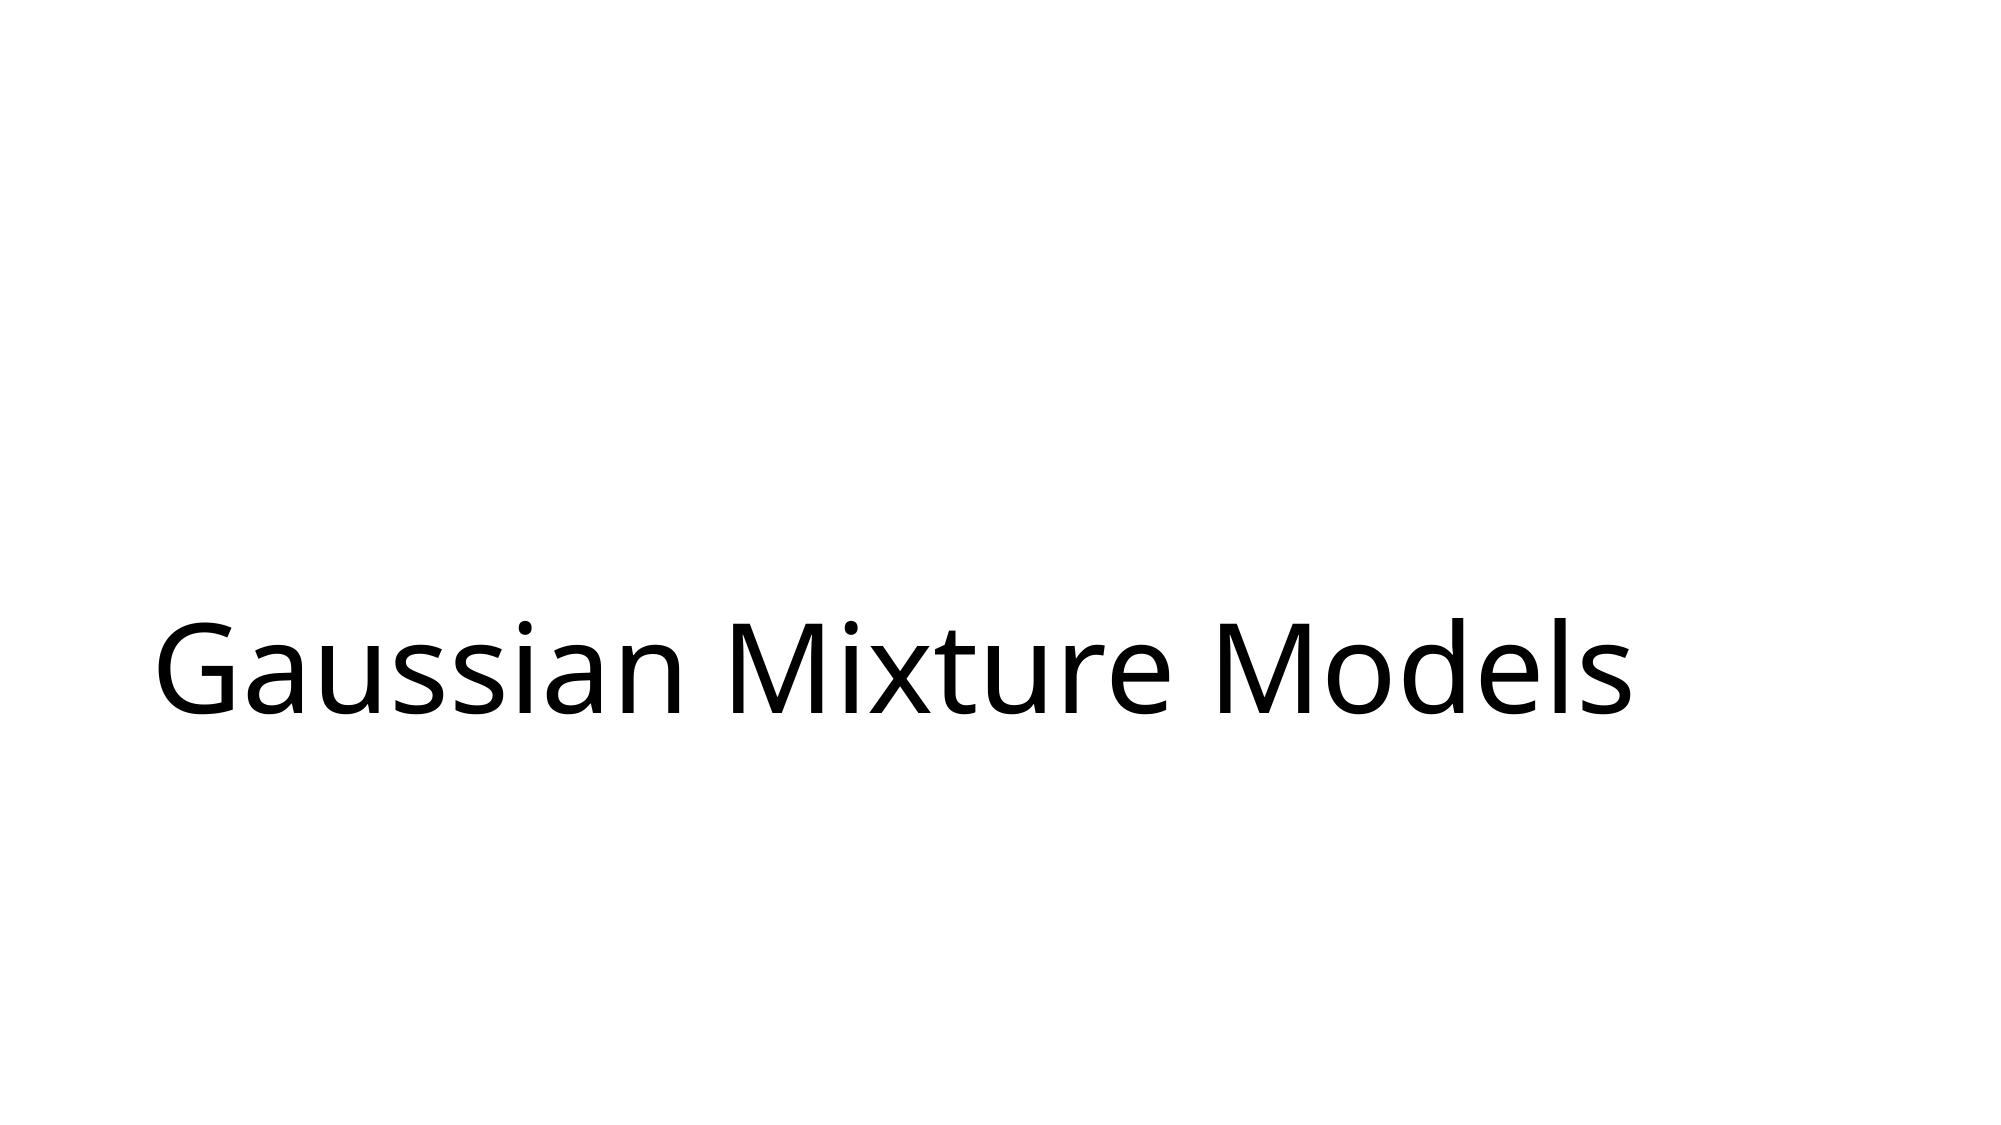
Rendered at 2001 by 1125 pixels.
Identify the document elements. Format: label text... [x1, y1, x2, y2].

title Gaussian Mixture Models [136, 280, 1862, 749]
